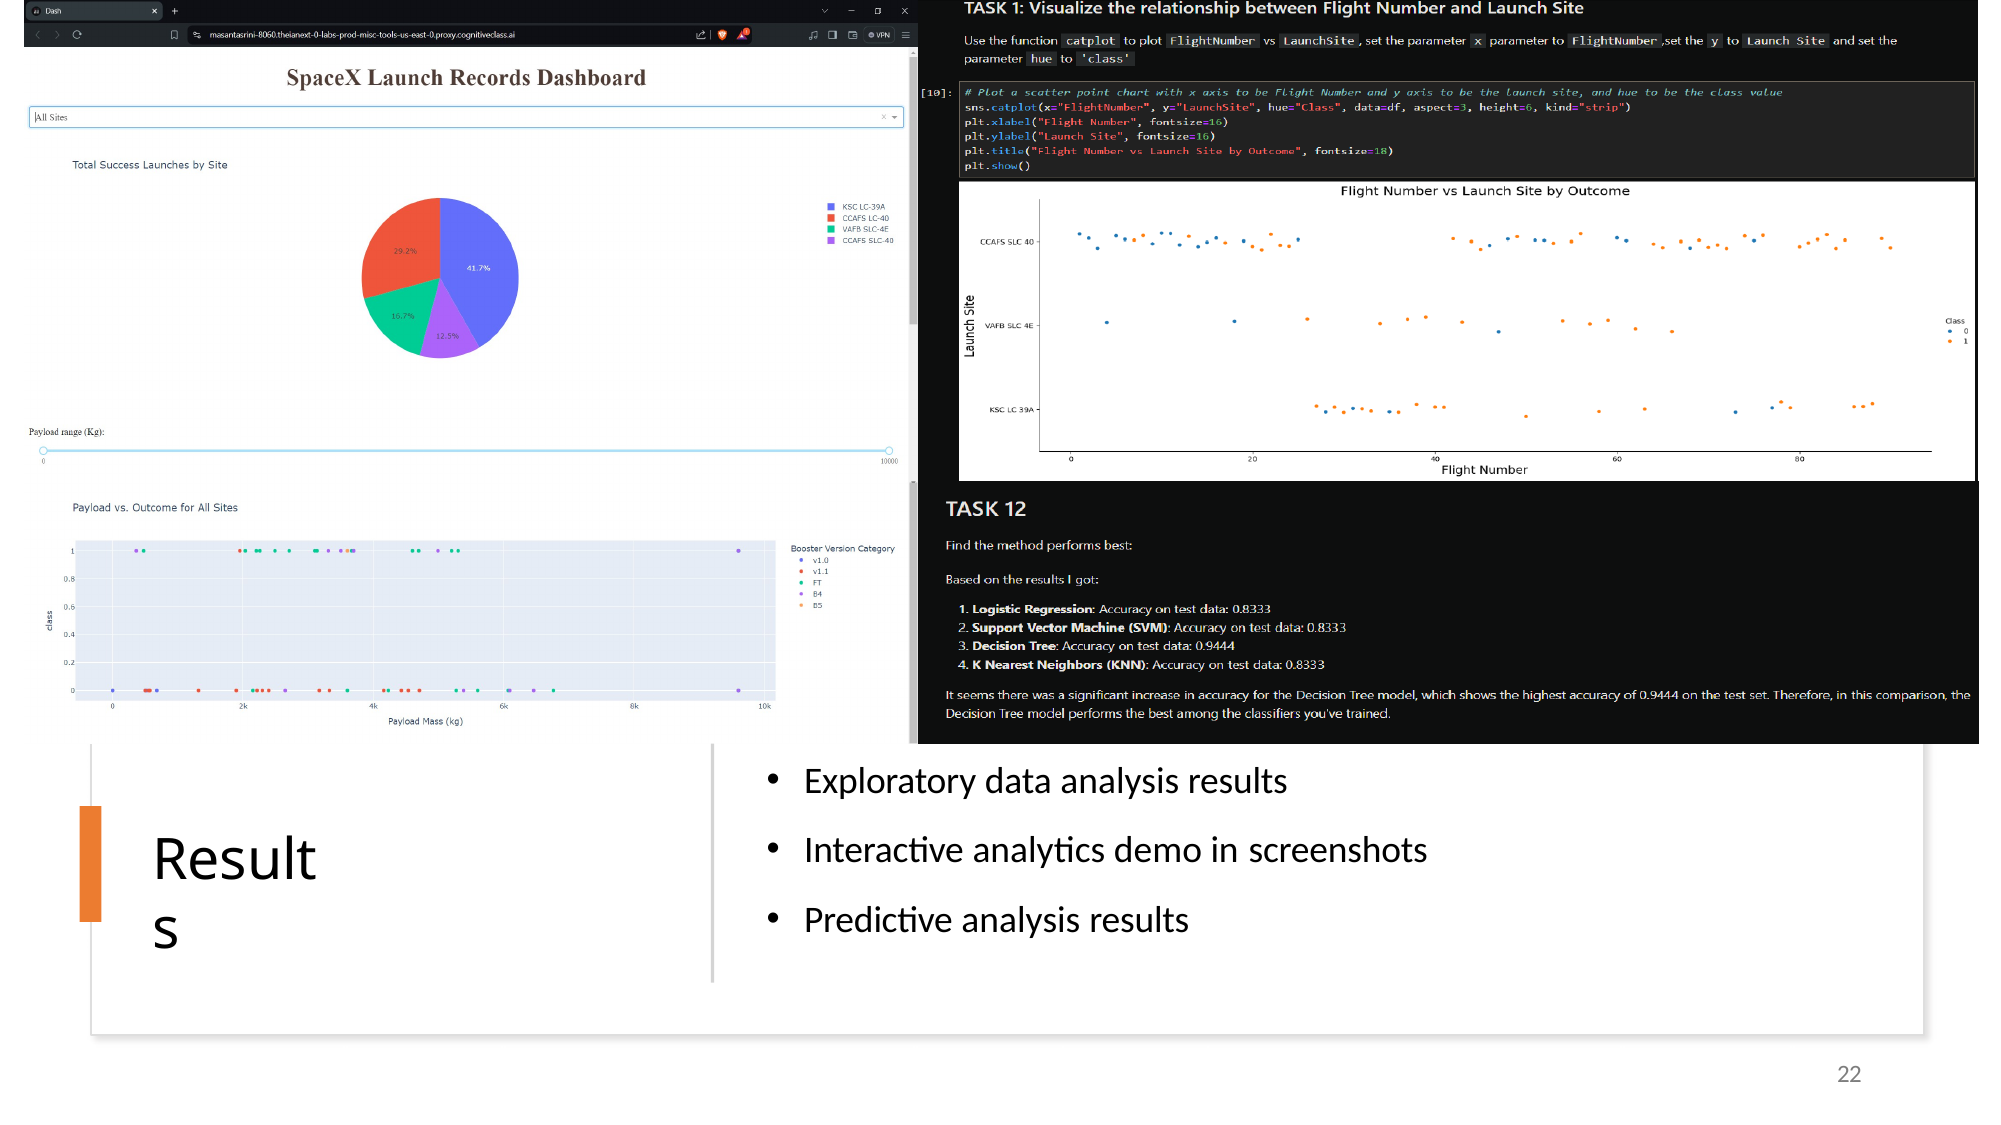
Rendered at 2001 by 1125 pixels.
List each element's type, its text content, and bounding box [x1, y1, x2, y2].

text_box 22 [1835, 1061, 1865, 1088]
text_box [24, 0, 1979, 983]
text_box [87, 992, 1937, 1048]
